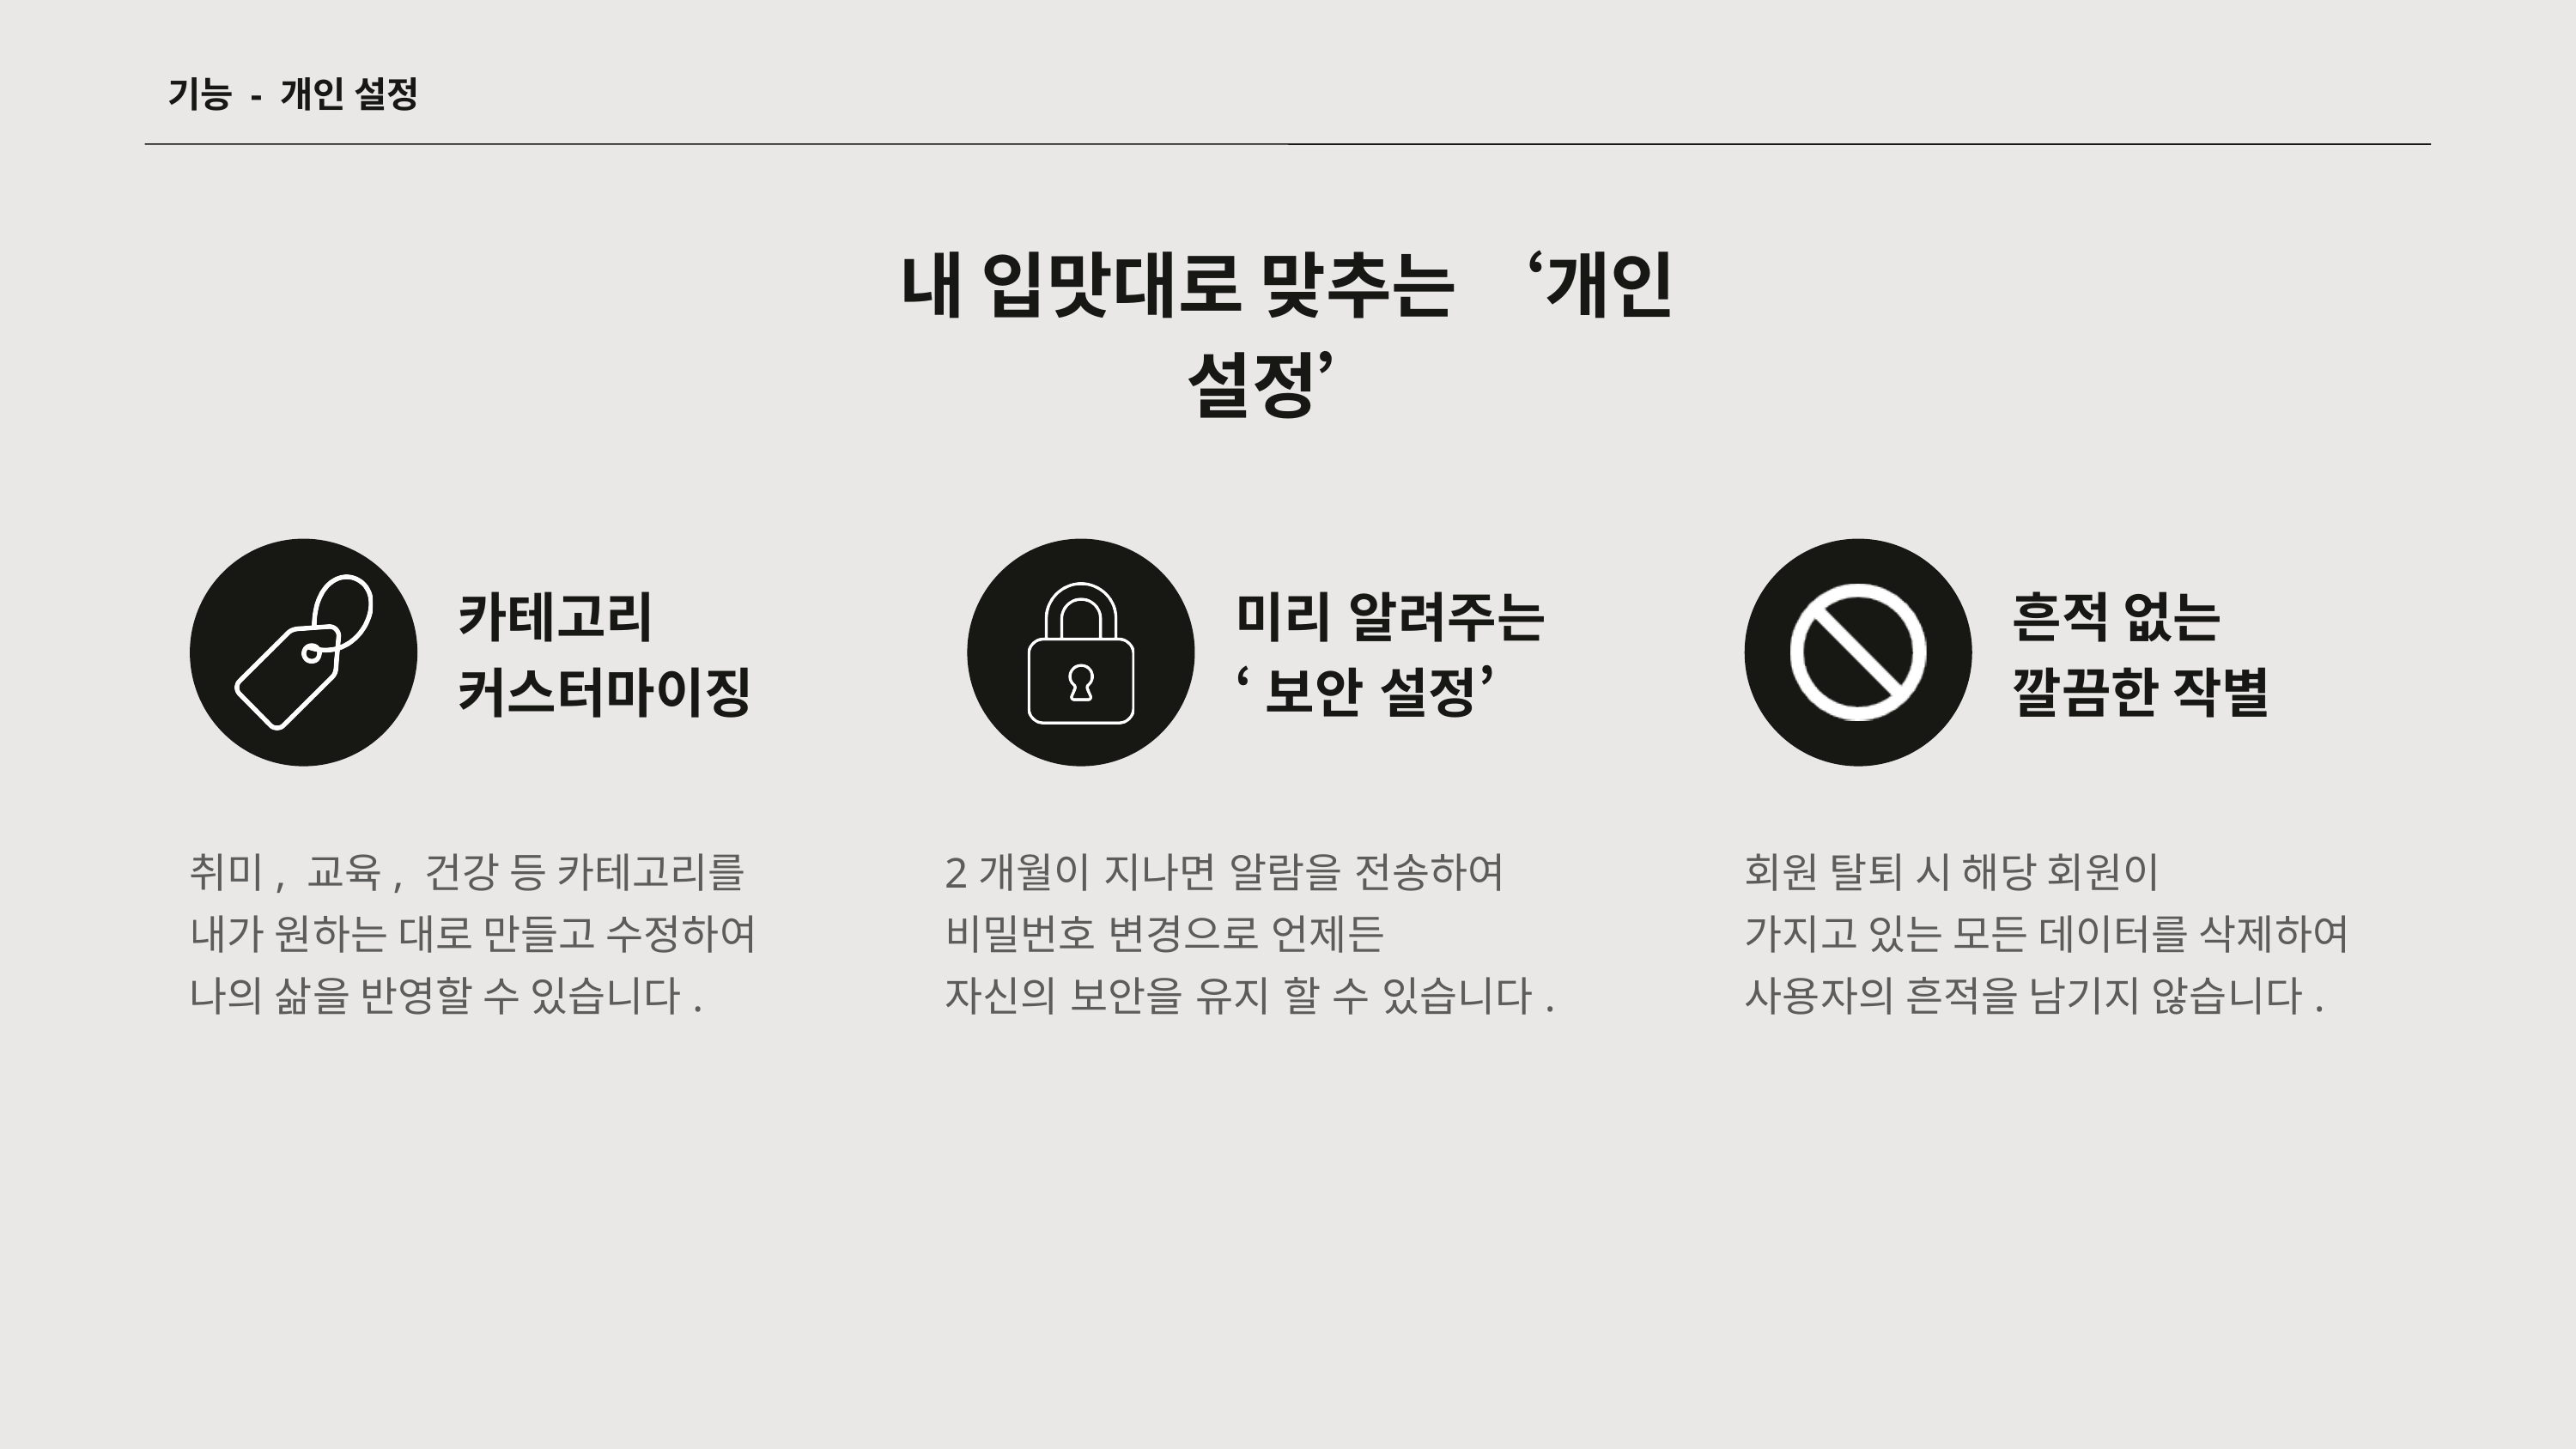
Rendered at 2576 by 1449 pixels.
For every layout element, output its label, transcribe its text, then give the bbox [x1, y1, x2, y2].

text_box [967, 538, 1195, 767]
text_box 미리 알려주는 ‘보안 설정’ [1235, 573, 1546, 799]
text_box 2개월이 지나면 알람을 전송하여 비밀번호 변경으로 언제든 자신의 보안을 유지 할 수 있습니다. [945, 834, 1631, 1082]
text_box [1744, 538, 1972, 767]
text_box 회원 탈퇴 시 해당 회원이 가지고 있는 모든 데이터를 삭제하여 사용자의 흔적을 남기지 않습니다. [1744, 834, 2432, 1082]
text_box 카테고리 커스터마이징 [458, 573, 769, 724]
text_box 기능 - 개인 설정 [167, 64, 429, 115]
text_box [189, 538, 418, 767]
text_box 내 입맛대로 맞추는 ‘개인 설정’ [829, 226, 1747, 427]
text_box 흔적 없는 깔끔한 작별 [2012, 573, 2324, 724]
text_box 취미, 교육, 건강 등 카테고리를 내가 원하는 대로 만들고 수정하여 나의 삶을 반영할 수 있습니다. [189, 834, 830, 1082]
